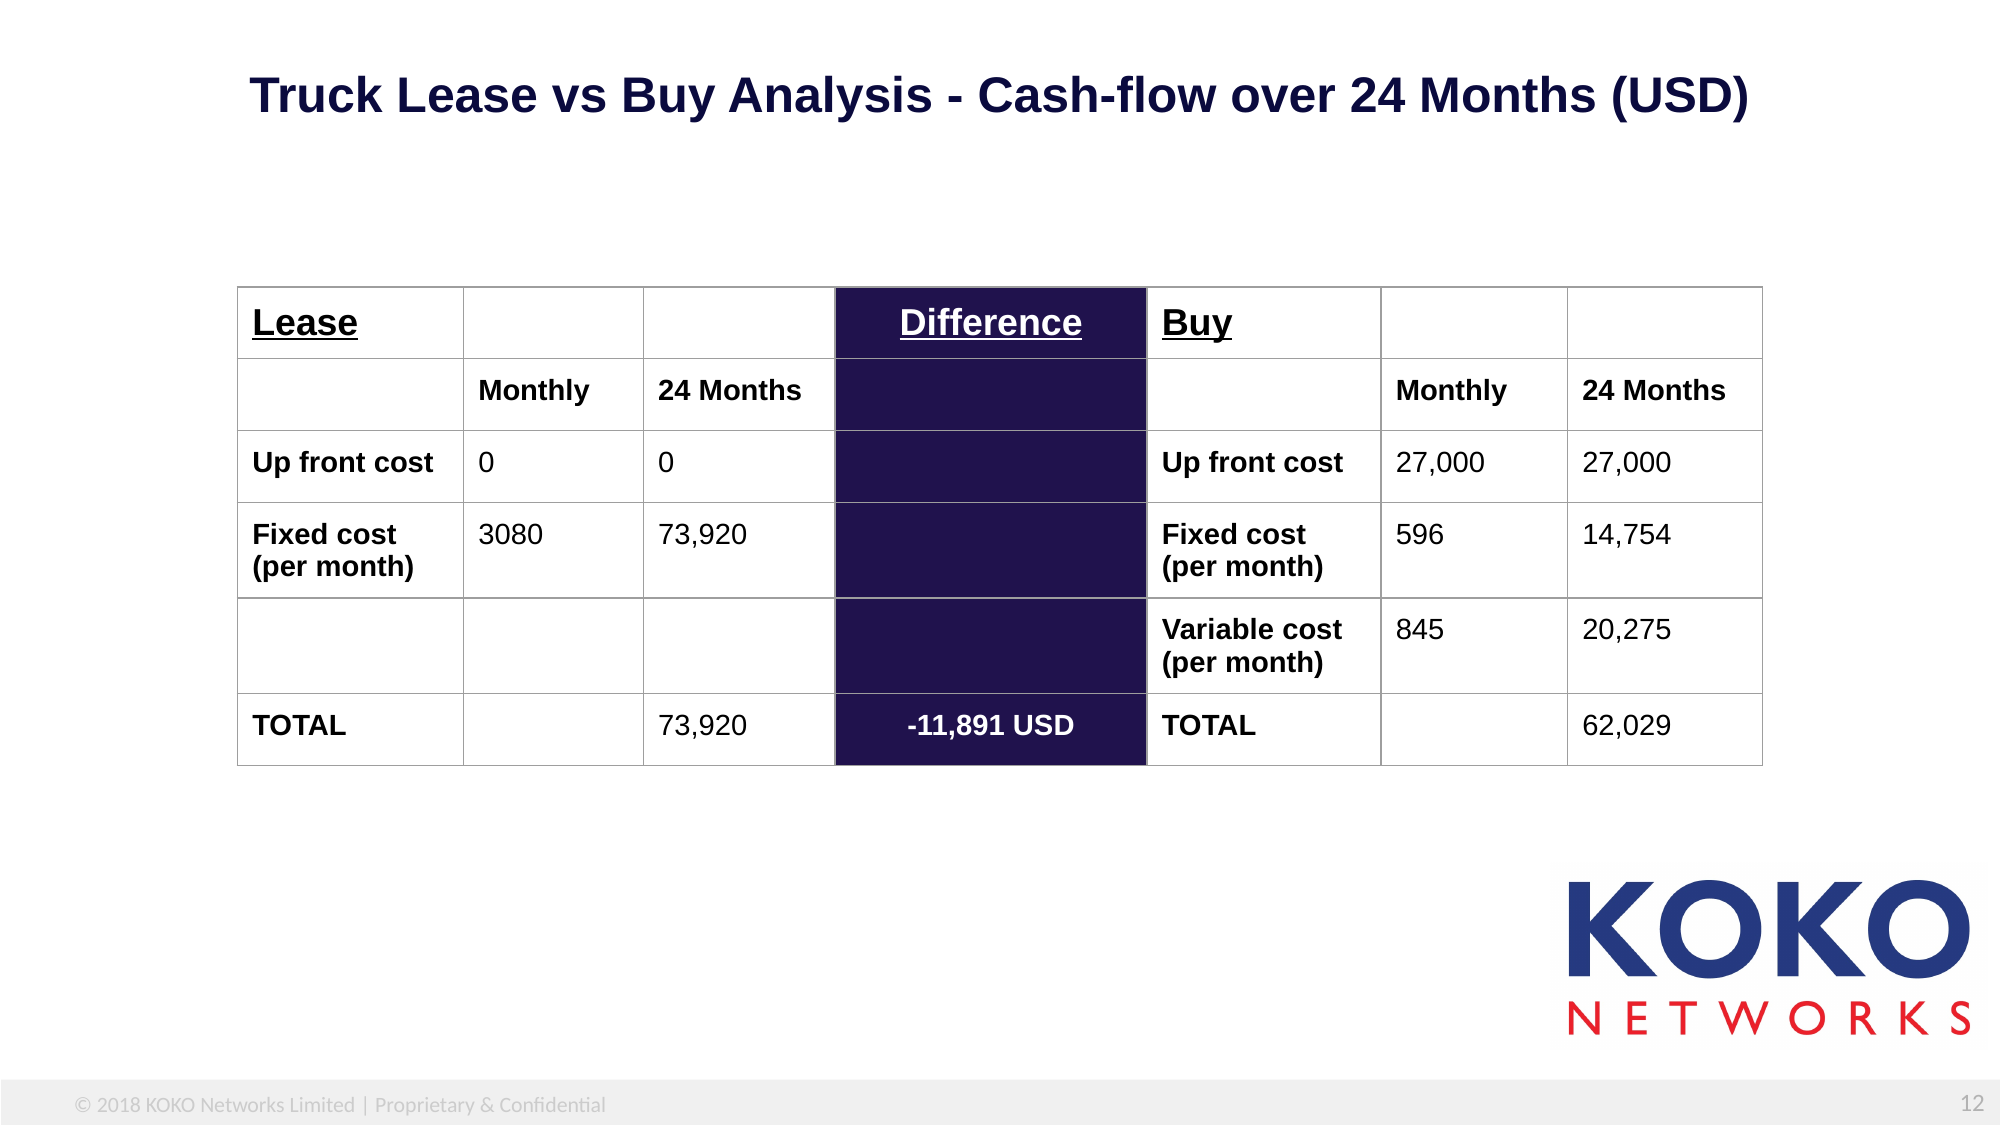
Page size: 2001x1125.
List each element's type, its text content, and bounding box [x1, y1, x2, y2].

table_cell 20,275 [1568, 599, 1762, 693]
table_cell [836, 359, 1146, 430]
table_cell 24 Months [1568, 359, 1762, 430]
table_cell TOTAL [238, 694, 463, 765]
table_header Difference [836, 288, 1146, 358]
table_cell [238, 599, 463, 693]
table_header [1568, 288, 1762, 358]
table_header [644, 288, 834, 358]
table_cell 0 [464, 431, 643, 502]
table_cell Monthly [1382, 359, 1567, 430]
table_cell 27,000 [1382, 431, 1567, 502]
table_cell -11,891 USD [836, 694, 1146, 765]
table_cell Variable cost (per month) [1148, 599, 1380, 693]
table_cell 62,029 [1568, 694, 1762, 765]
table_cell [464, 694, 643, 765]
table_cell [836, 431, 1146, 502]
table_header Lease [238, 288, 463, 358]
picture [1550, 862, 1988, 1050]
table_cell [836, 503, 1146, 597]
table_cell 845 [1382, 599, 1567, 693]
table_cell Up front cost [1148, 431, 1380, 502]
table_cell Fixed cost (per month) [238, 503, 463, 597]
table_cell 0 [644, 431, 834, 502]
table_cell 3080 [464, 503, 643, 597]
table_cell Up front cost [238, 431, 463, 502]
table_cell 73,920 [644, 694, 834, 765]
table_cell [836, 599, 1146, 693]
table_header Buy [1148, 288, 1380, 358]
table_cell 73,920 [644, 503, 834, 597]
table_cell [644, 599, 834, 693]
table_cell [1382, 694, 1567, 765]
table_cell 24 Months [644, 359, 834, 430]
table_header [464, 288, 643, 358]
table_cell TOTAL [1148, 694, 1380, 765]
table_cell 596 [1382, 503, 1567, 597]
table_cell 27,000 [1568, 431, 1762, 502]
title Truck Lease vs Buy Analysis - Cash-flow over 24 Months (USD) [132, 0, 1868, 139]
table_header [1382, 288, 1567, 358]
slide_number ‹#› [1927, 1078, 2000, 1125]
table_cell [464, 599, 643, 693]
table_cell [238, 359, 463, 430]
table_cell 14,754 [1568, 503, 1762, 597]
table_cell Fixed cost (per month) [1148, 503, 1380, 597]
table_cell [1148, 359, 1380, 430]
table_cell Monthly [464, 359, 643, 430]
